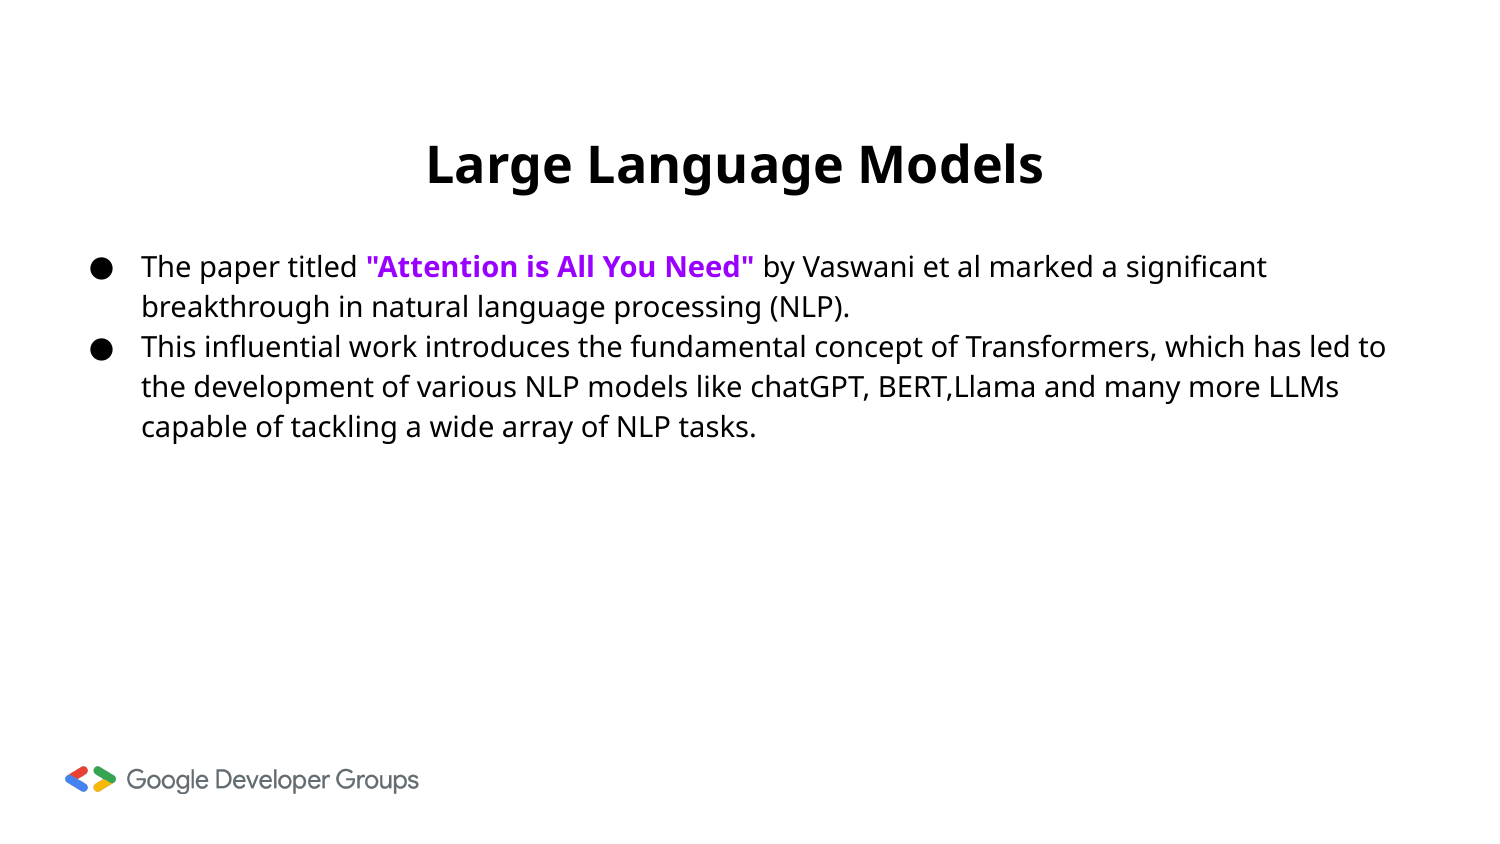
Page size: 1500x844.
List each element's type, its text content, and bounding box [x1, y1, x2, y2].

list The paper titled "Attention is All You Need" by Vaswani et al marked a significant breakthrough in natural language processing (NLP). This influential work introduces the fundamental concept of Transformers, which has led to the development of various NLP models like chatGPT, BERT,Llama and many more LLMs capable of tackling a wide array of NLP tasks. [51, 227, 1420, 789]
picture [64, 789, 419, 794]
title Large Language Models [51, 88, 1420, 210]
